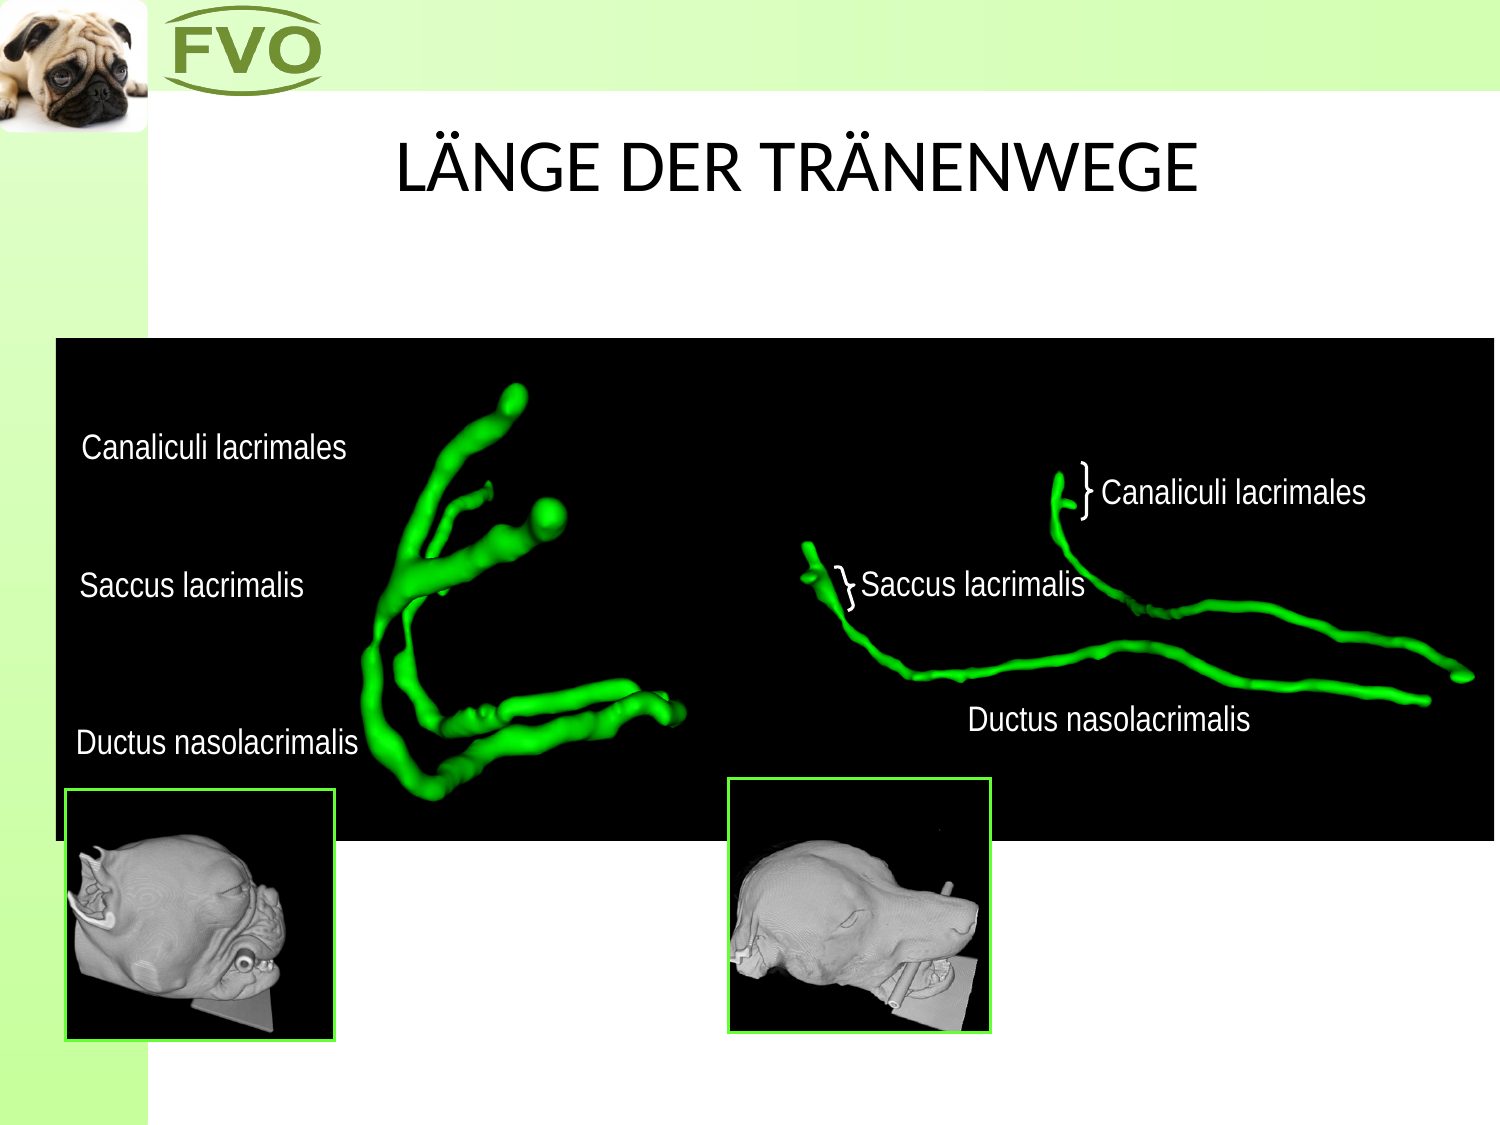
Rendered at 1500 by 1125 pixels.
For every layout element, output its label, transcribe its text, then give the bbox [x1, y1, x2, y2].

picture [0, 0, 148, 133]
title LÄNGE DER TRÄNENWEGE [170, 67, 1426, 256]
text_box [4, 337, 1495, 1040]
